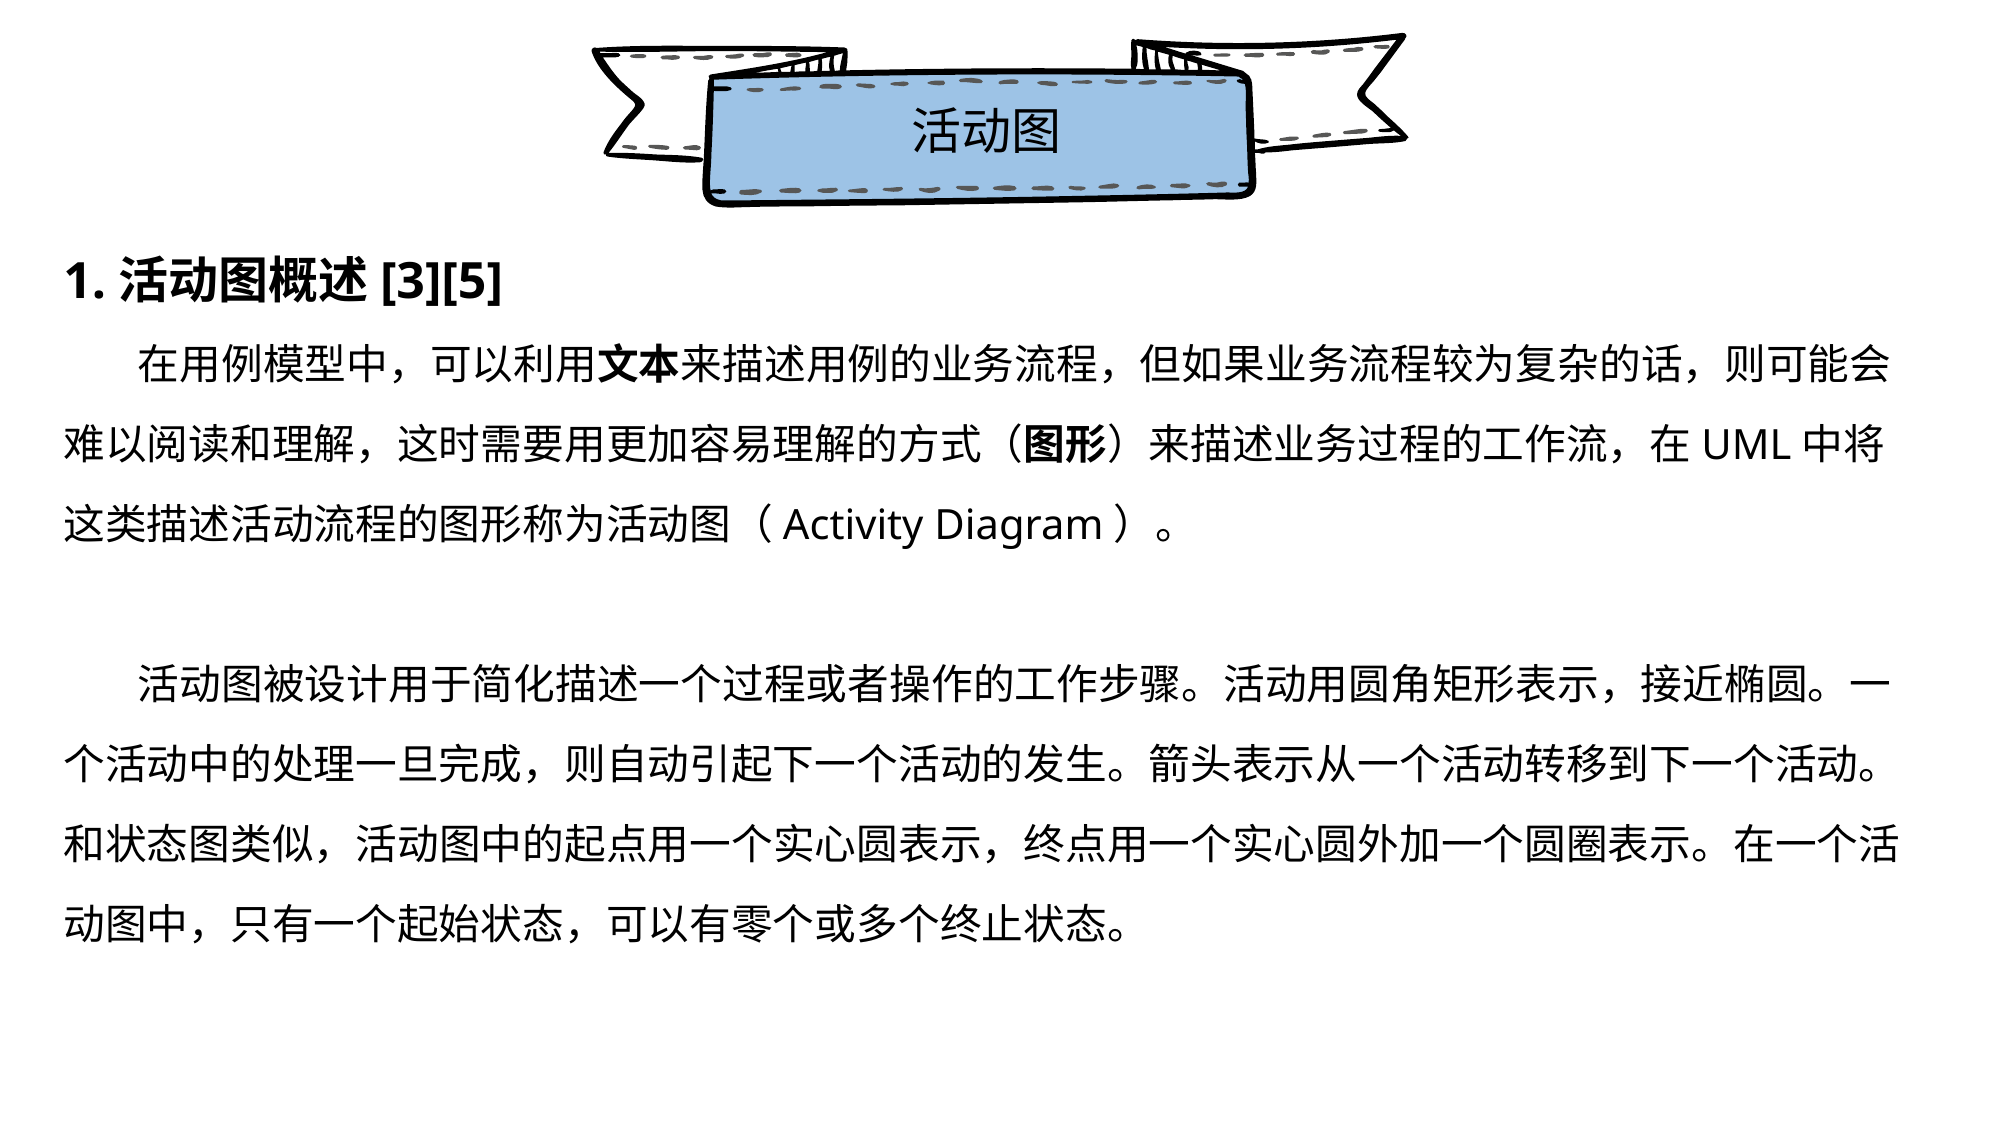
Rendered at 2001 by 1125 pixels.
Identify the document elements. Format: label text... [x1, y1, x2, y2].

text_box 1.活动图概述[3][5] 在用例模型中，可以利用文本来描述用例的业务流程，但如果业务流程较为复杂的话，则可能会难以阅读和理解，这时需要用更加容易理解的方式（图形）来描述业务过程的工作流，在UML中将这类描述活动流程的图形称为活动图（Activity Diagram）。 活动图被设计用于简化描述一个过程或者操作的工作步骤。活动用圆角矩形表示，接近椭圆。一个活动中的处理一旦完成，则自动引起下一个活动的发生。箭头表示从一个活动转移到下一个活动。和状态图类似，活动图中的起点用一个实心圆表示，终点用一个实心圆外加一个圆圈表示。在一个活动图中，只有一个起始状态，可以有零个或多个终止状态。 [48, 204, 1938, 956]
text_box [590, 32, 1410, 209]
